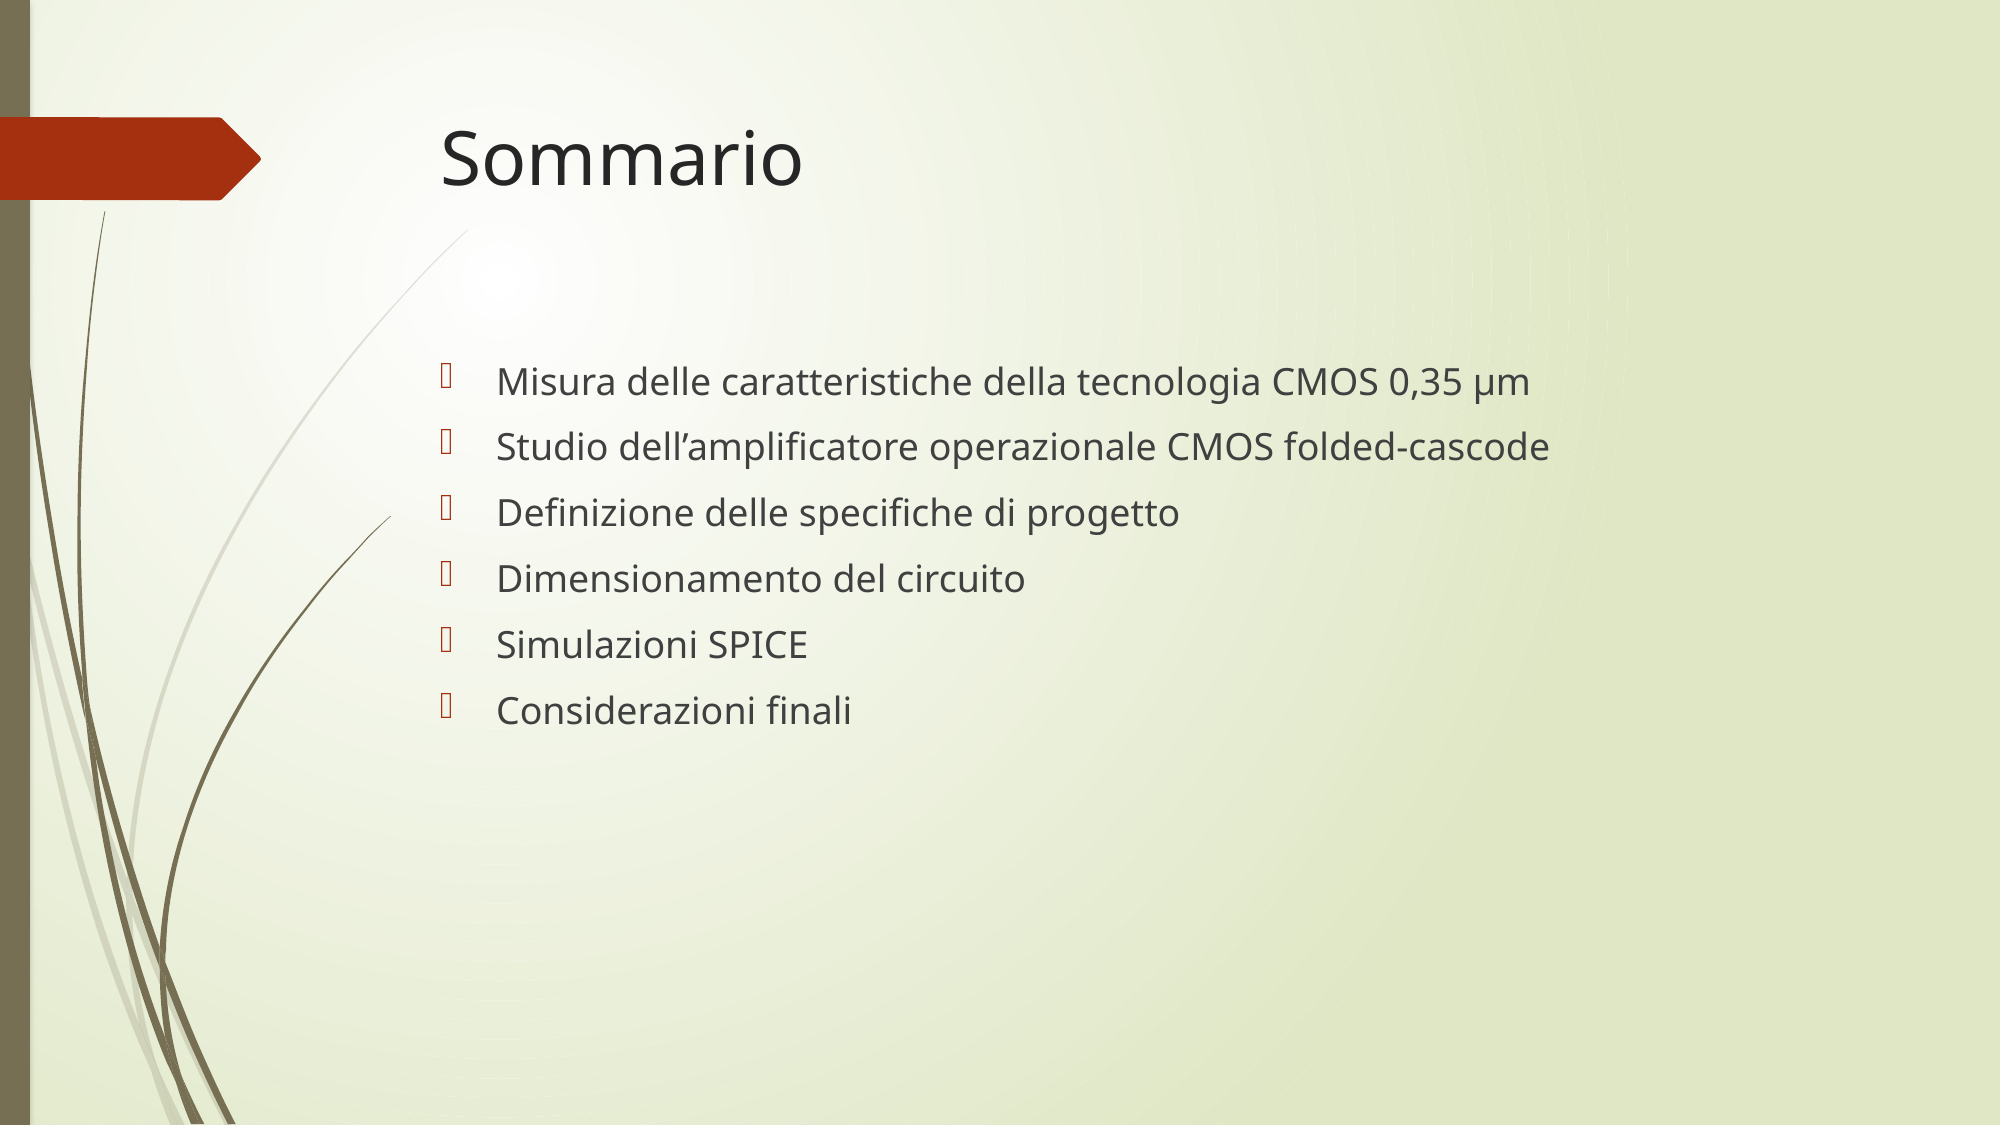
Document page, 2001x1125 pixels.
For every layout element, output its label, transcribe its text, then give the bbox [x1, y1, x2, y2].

list Misura delle caratteristiche della tecnologia CMOS 0,35 µm Studio dell’amplificatore operazionale CMOS folded-cascode Definizione delle specifiche di progetto Dimensionamento del circuito Simulazioni SPICE Considerazioni finali [424, 350, 1888, 970]
title Sommario [425, 102, 1888, 313]
